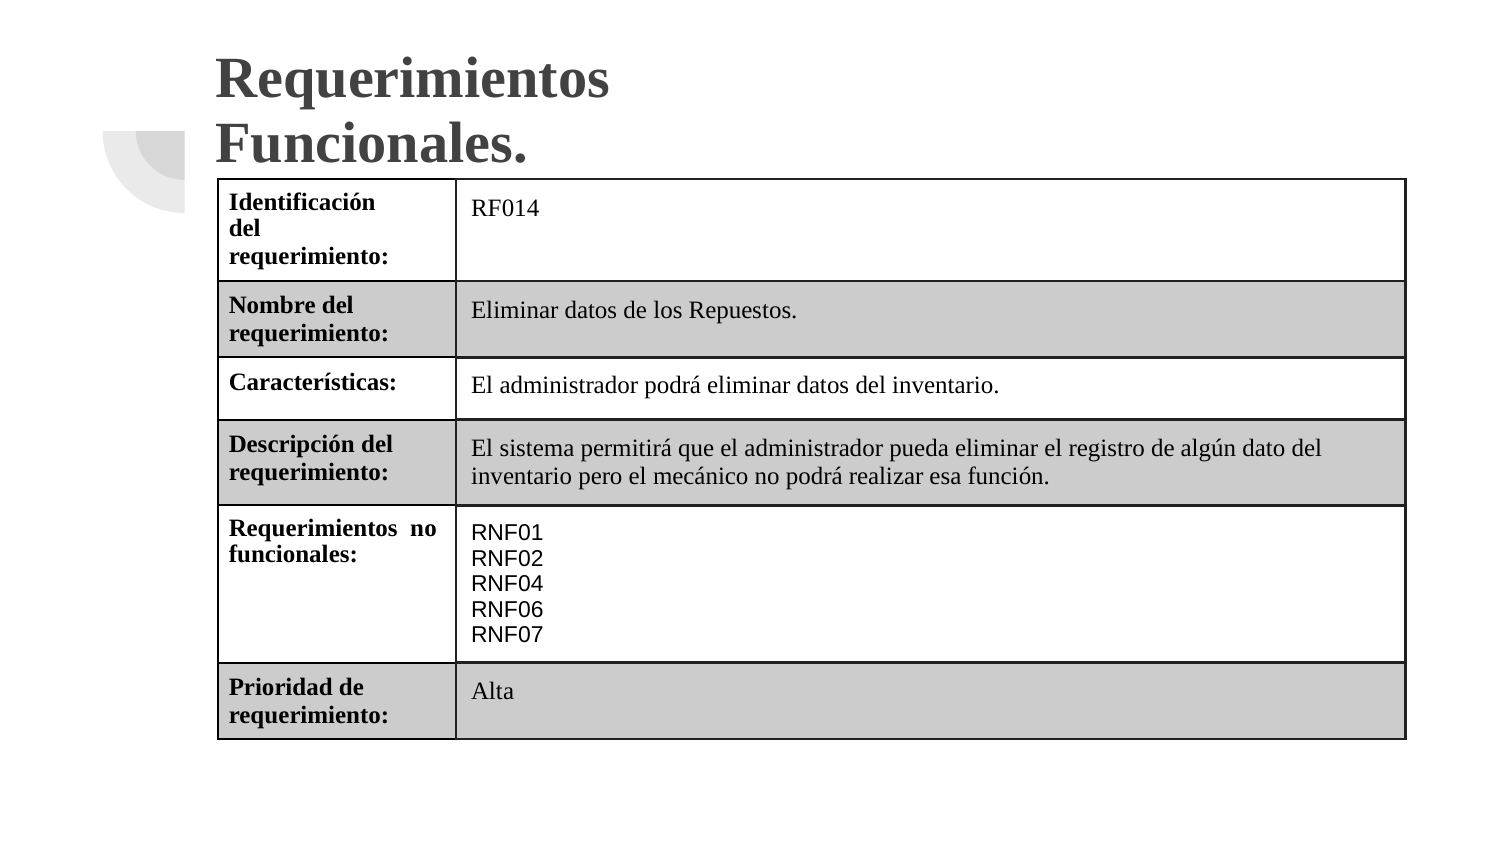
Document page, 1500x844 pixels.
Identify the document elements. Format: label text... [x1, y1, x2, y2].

table_cell Requerimientos no funcionales: [219, 506, 455, 662]
table_cell Prioridad de requerimiento: [219, 664, 455, 738]
title Requerimientos Funcionales. [200, 30, 1354, 195]
table_header Identificación del requerimiento: [219, 180, 455, 280]
table_header RF014 [457, 180, 1404, 280]
table_cell RNF01 RNF02 RNF04 RNF06 RNF07 [457, 507, 1404, 661]
table_cell Alta [457, 664, 1404, 738]
table_cell El sistema permitirá que el administrador pueda eliminar el registro de algún dato del inventario pero el mecánico no podrá realizar esa función. [457, 421, 1404, 504]
table_cell Descripción del requerimiento: [219, 421, 455, 504]
table_cell Eliminar datos de los Repuestos. [457, 282, 1404, 356]
table_cell El administrador podrá eliminar datos del inventario. [457, 359, 1404, 418]
table_cell Nombre del requerimiento: [219, 282, 455, 356]
table_cell Características: [219, 358, 455, 419]
